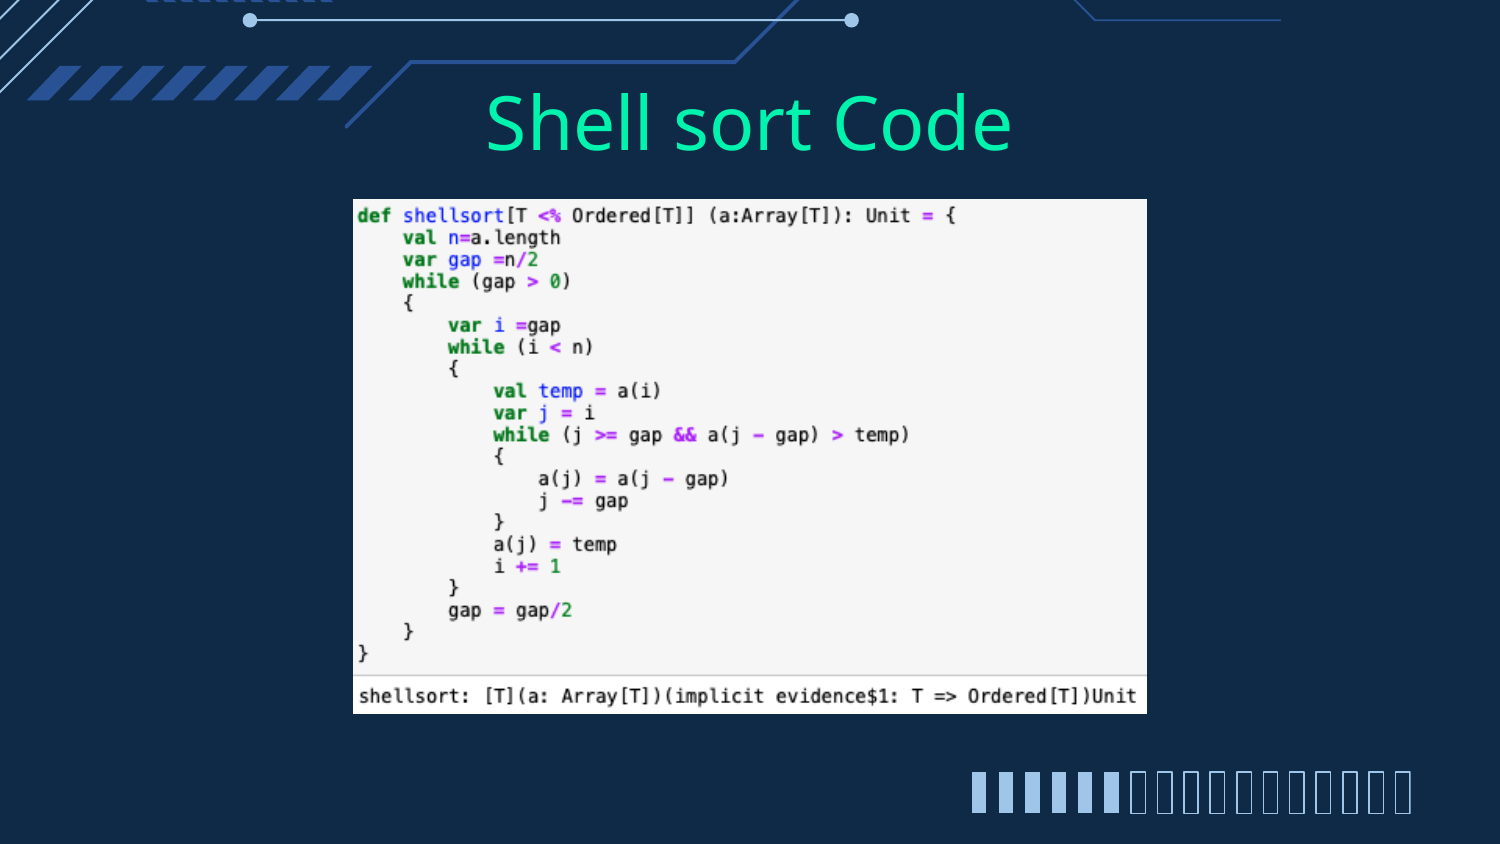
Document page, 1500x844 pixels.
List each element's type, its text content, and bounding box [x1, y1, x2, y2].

title Shell sort Code [118, 75, 1382, 156]
picture [352, 199, 1148, 715]
